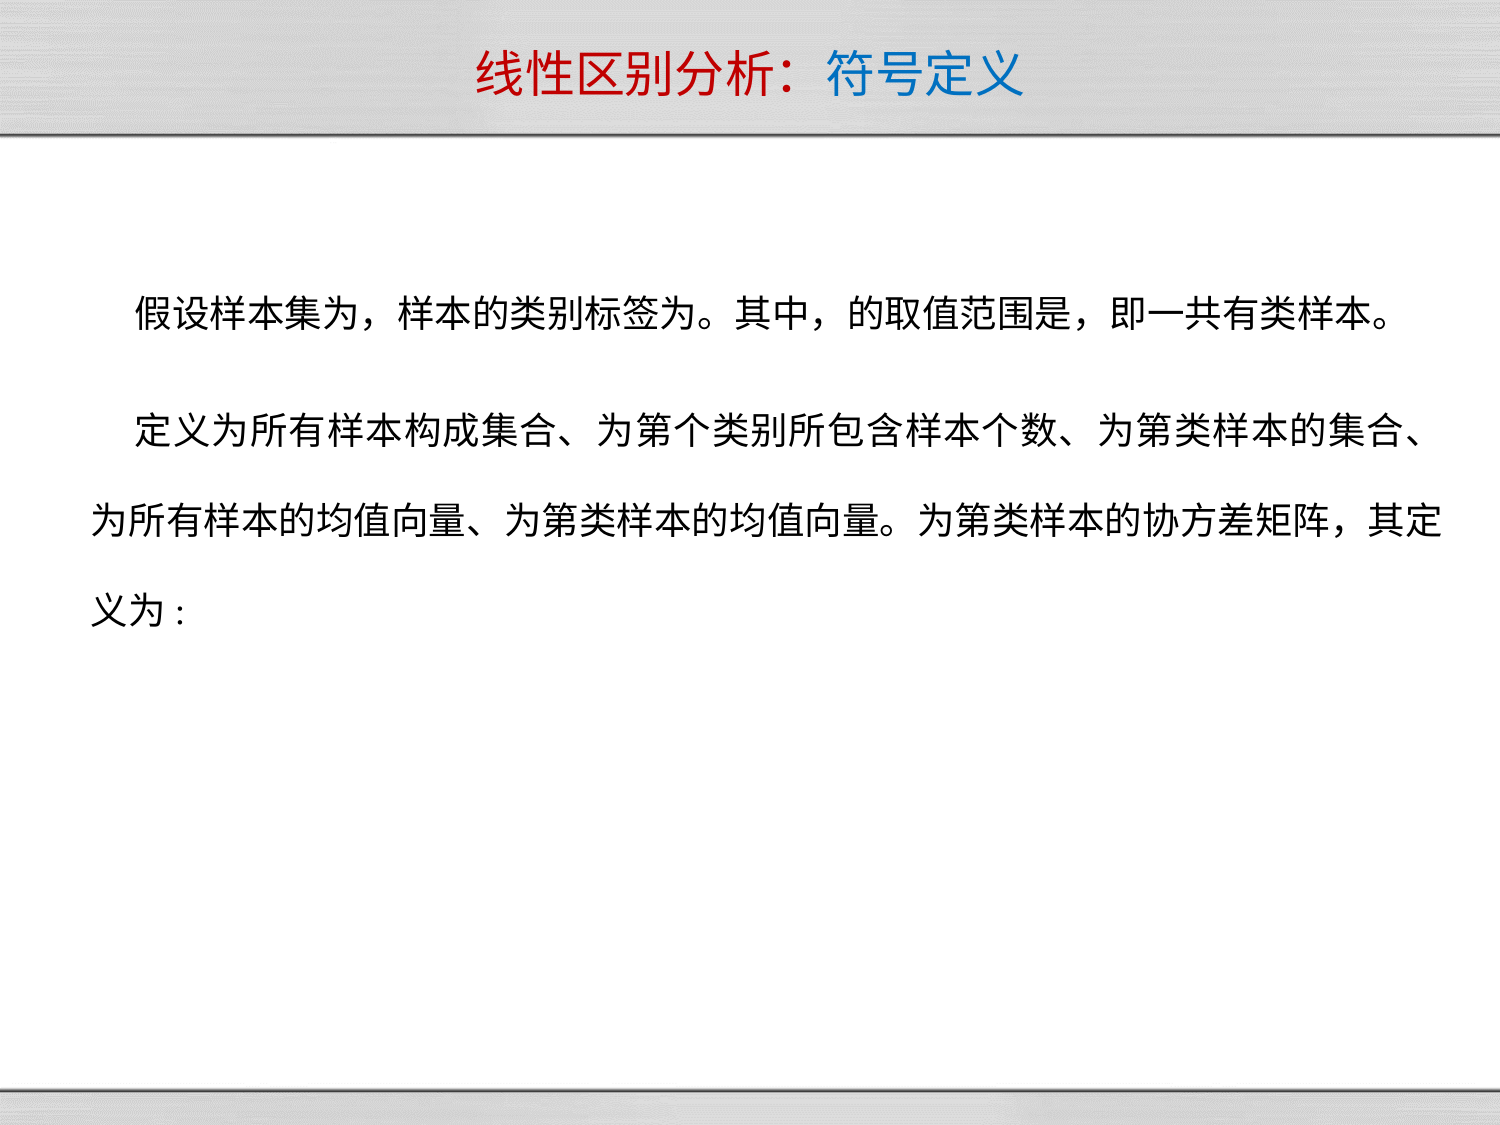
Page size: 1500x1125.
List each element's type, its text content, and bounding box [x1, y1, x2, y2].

picture [0, 135, 1500, 1125]
title 线性区别分析：符号定义 [0, 0, 1500, 135]
